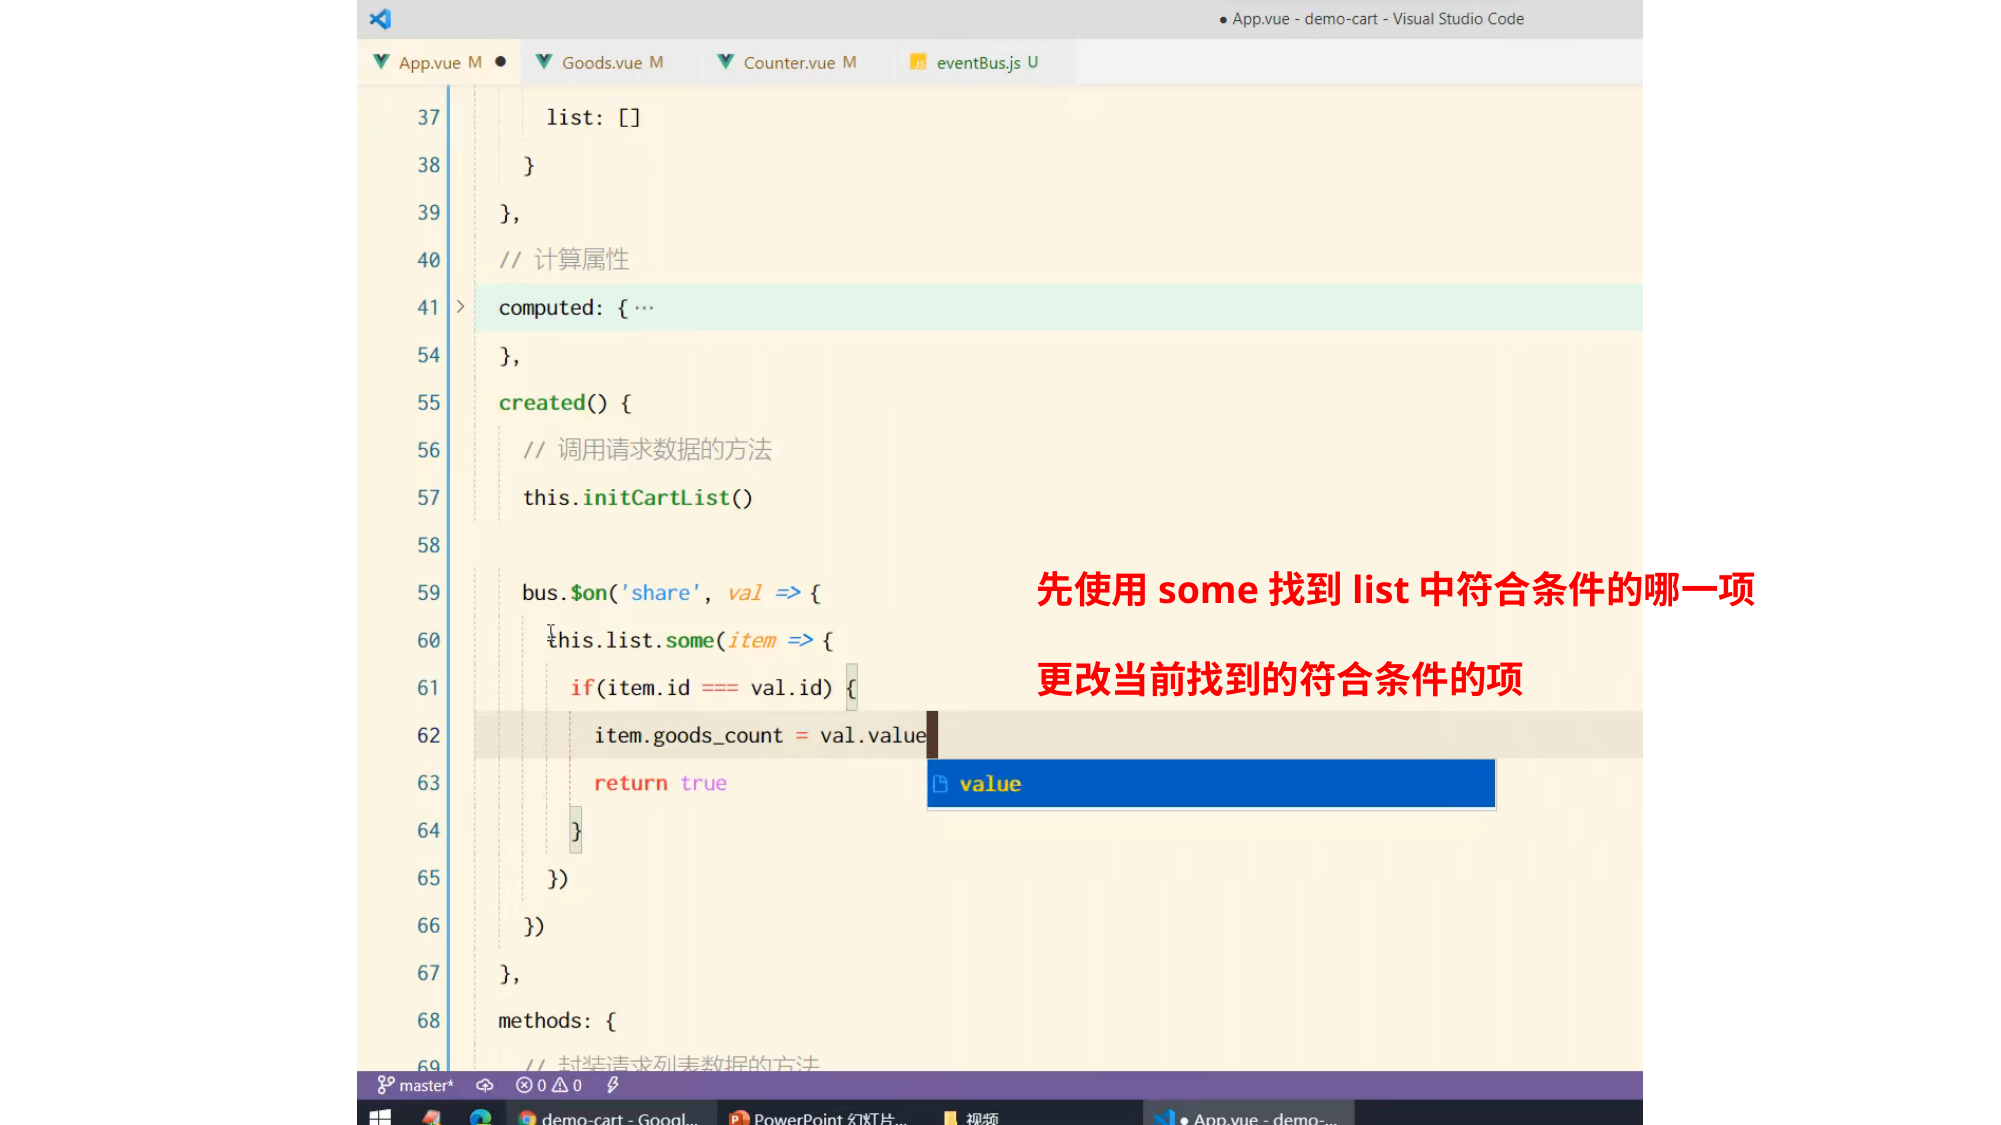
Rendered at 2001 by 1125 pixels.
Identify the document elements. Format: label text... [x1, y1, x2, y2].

picture [357, 0, 1643, 1125]
text_box 先使用some找到list中符合条件的哪一项 更改当前找到的符合条件的项 [1643, 558, 1804, 709]
